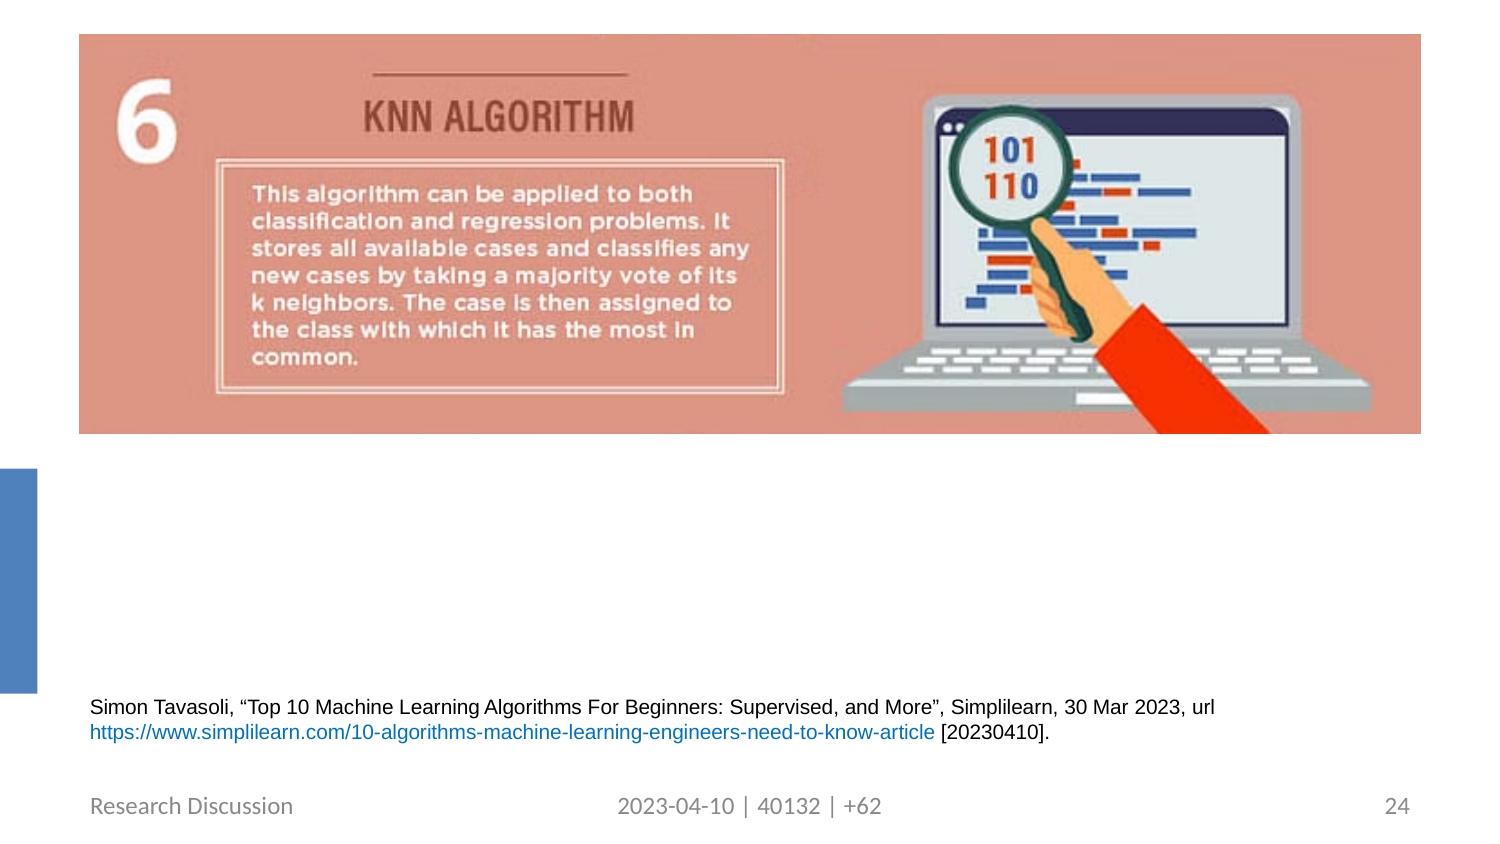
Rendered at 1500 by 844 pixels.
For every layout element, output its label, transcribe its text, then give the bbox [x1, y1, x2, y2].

picture [78, 34, 1421, 435]
slide_number 24 [1074, 782, 1425, 827]
text_box Simon Tavasoli, “Top 10 Machine Learning Algorithms For Beginners: Supervised, and More”, Simplilearn, 30 Mar 2023, url https://www.simplilearn.com/10-algorithms-machine-learning-engineers-need-to-know-article [20230410]. [74, 686, 1425, 752]
slide_number Research Discussion [75, 782, 463, 827]
footer 2023-04-10 | 40132 | +62 [512, 782, 988, 827]
